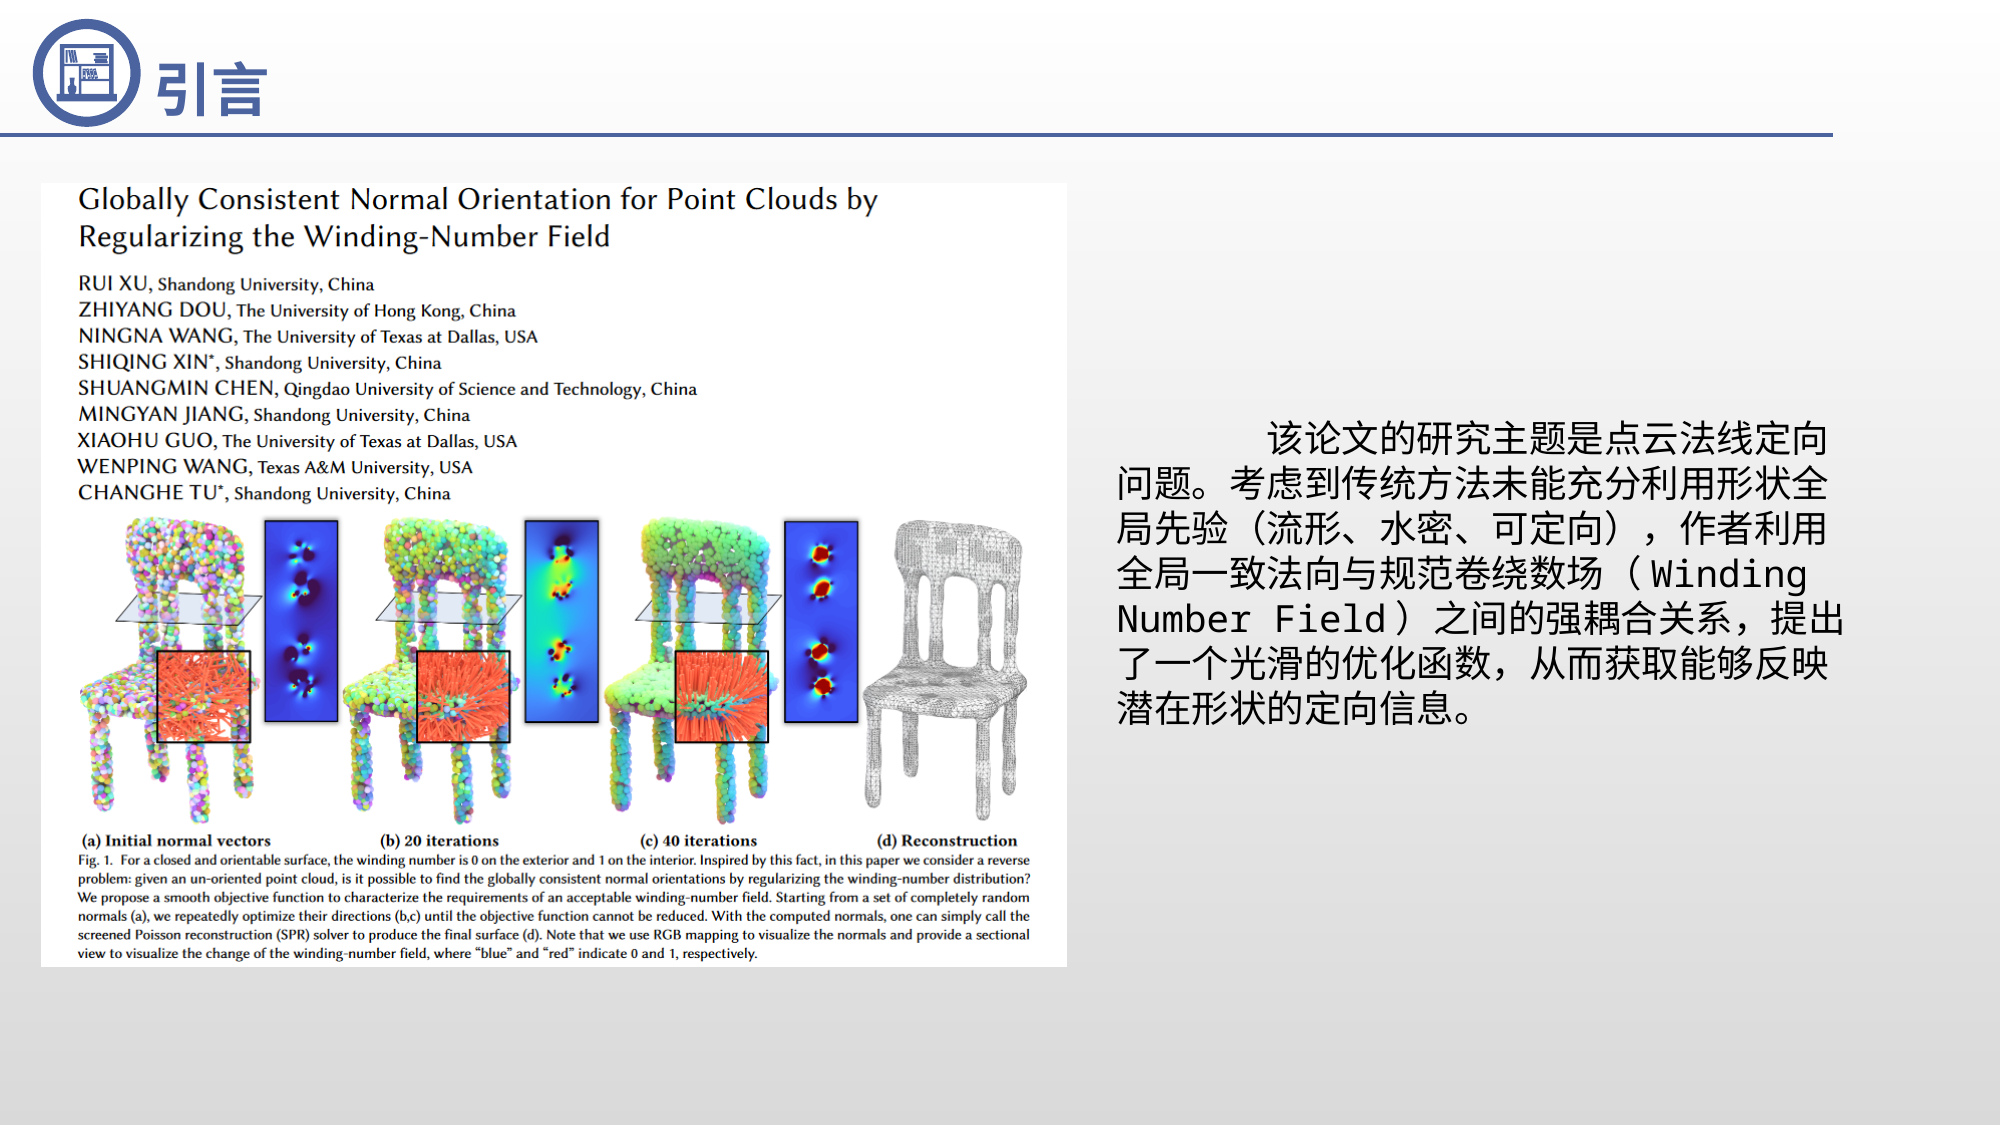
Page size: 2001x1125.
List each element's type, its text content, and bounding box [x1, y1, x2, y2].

text_box 引言 [139, 10, 1625, 131]
text_box 该论文的研究主题是点云法线定向问题。考虑到传统方法未能充分利用形状全局先验（流形、水密、可定向），作者利用全局一致法向与规范卷绕数场（Winding Number Field）之间的强耦合关系，提出了一个光滑的优化函数，从而获取能够反映潜在形状的定向信息。 [1101, 407, 1874, 828]
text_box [34, 20, 140, 126]
picture [41, 183, 1067, 967]
